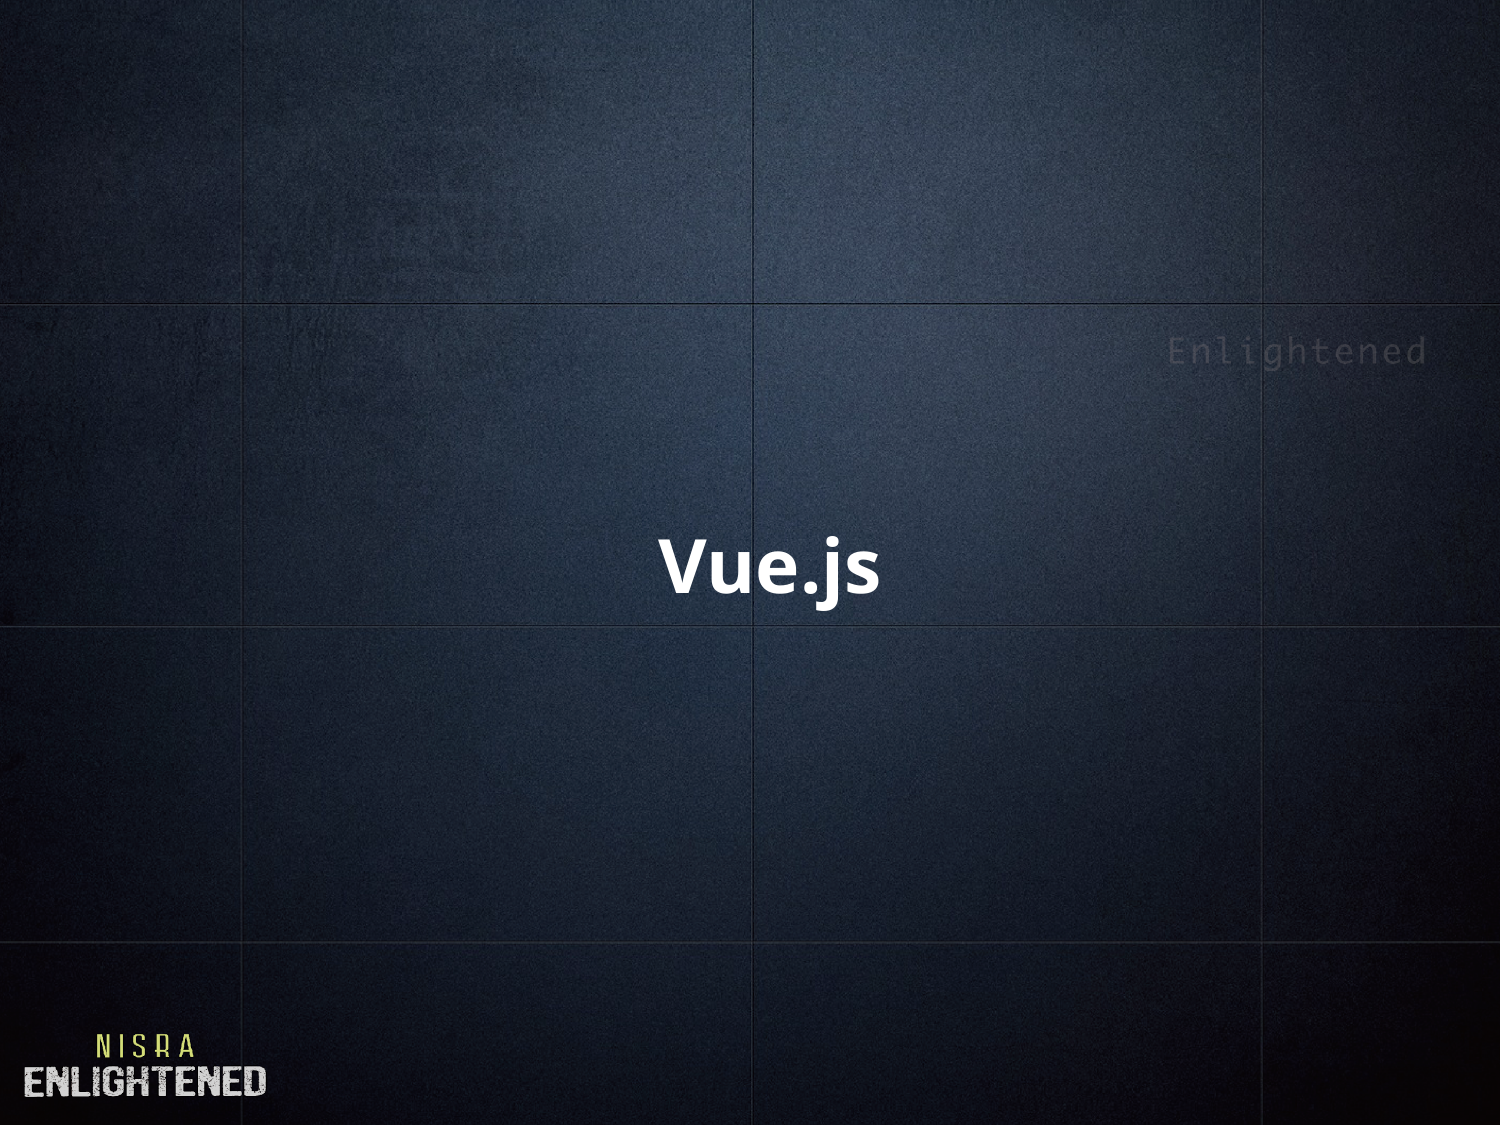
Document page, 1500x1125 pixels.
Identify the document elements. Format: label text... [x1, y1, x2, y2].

picture [0, 0, 1500, 1125]
text_box Vue.js [643, 511, 897, 617]
